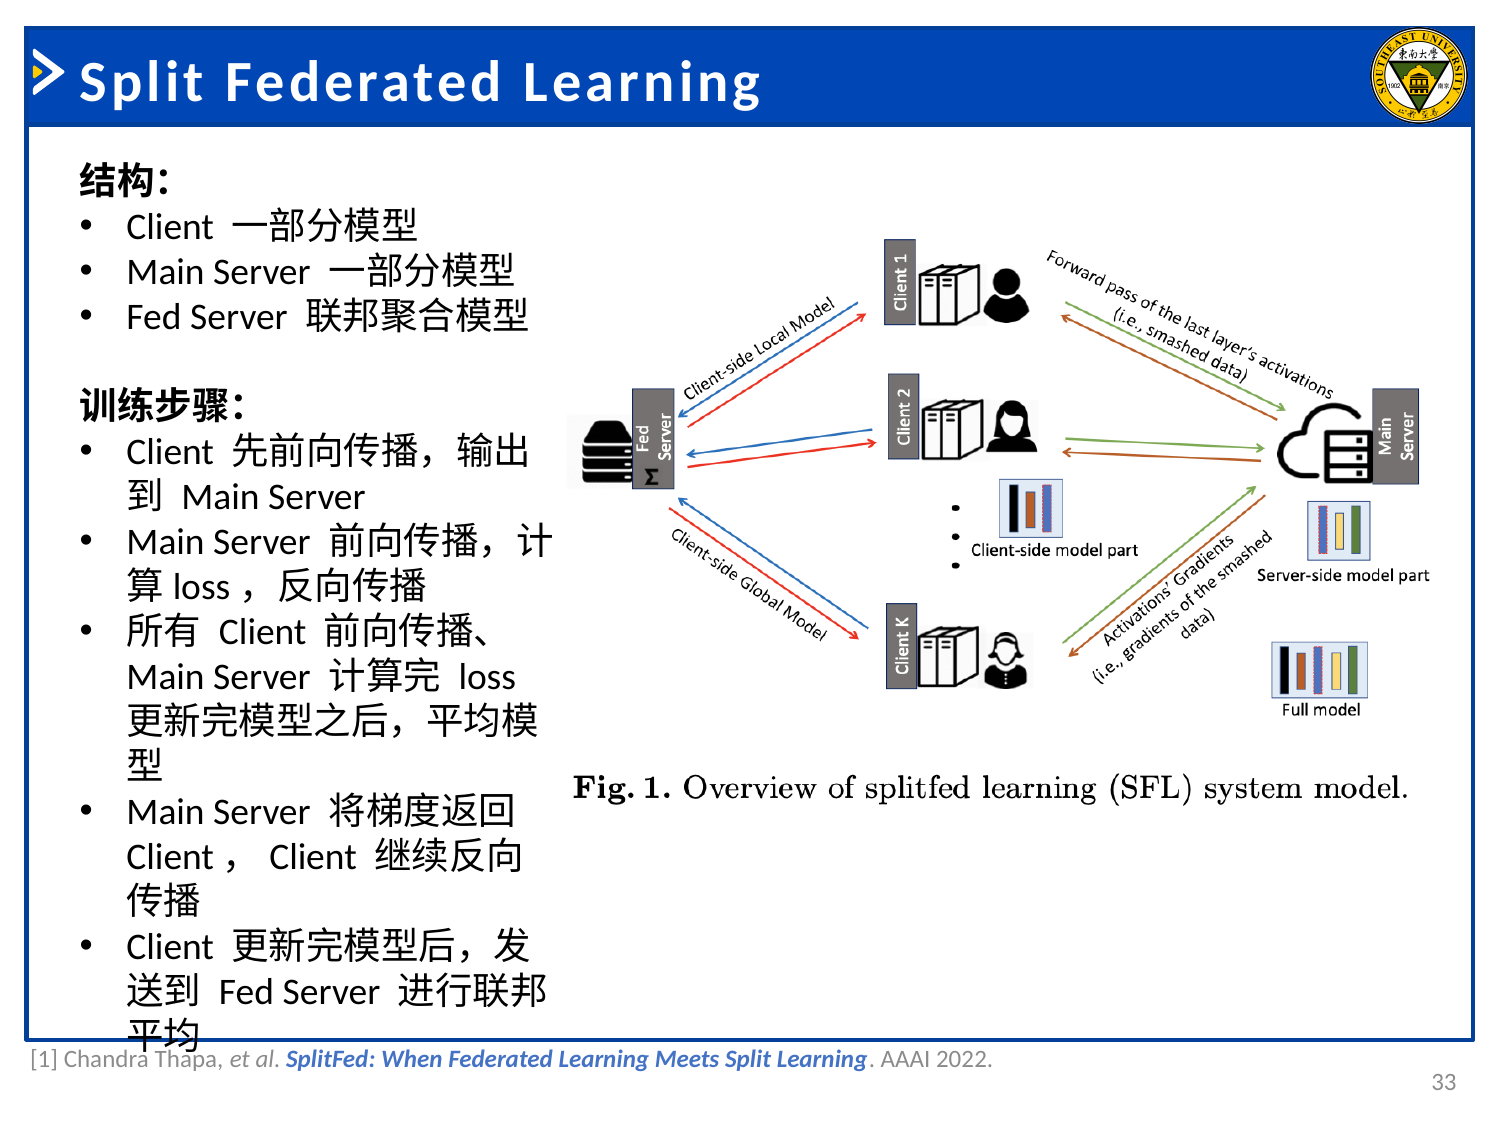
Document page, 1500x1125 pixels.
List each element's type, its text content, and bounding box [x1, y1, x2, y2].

title Split Federated Learning [64, 35, 1307, 122]
picture [526, 179, 1457, 821]
picture [1370, 27, 1468, 124]
slide_number 33 [1442, 1051, 1472, 1111]
text_box [1] Chandra Thapa, et al. SplitFed: When Federated Learning Meets Split Learning. AAAI 2022. [30, 1042, 1442, 1111]
text_box 结构： Client 一部分模型 Main Server 一部分模型 Fed Server 联邦聚合模型 训练步骤： Client 先前向传播，输出到 Main Server Main Server 前向传播，计算loss，反向传播 所有 Client 前向传播、 Main Server 计算完 loss 更新完模型之后，平均模型 Main Server 将梯度返回 Client，Client 继续反向传播 Client 更新完模型后，发送到 Fed Server 进行联邦平均 [64, 149, 576, 1042]
